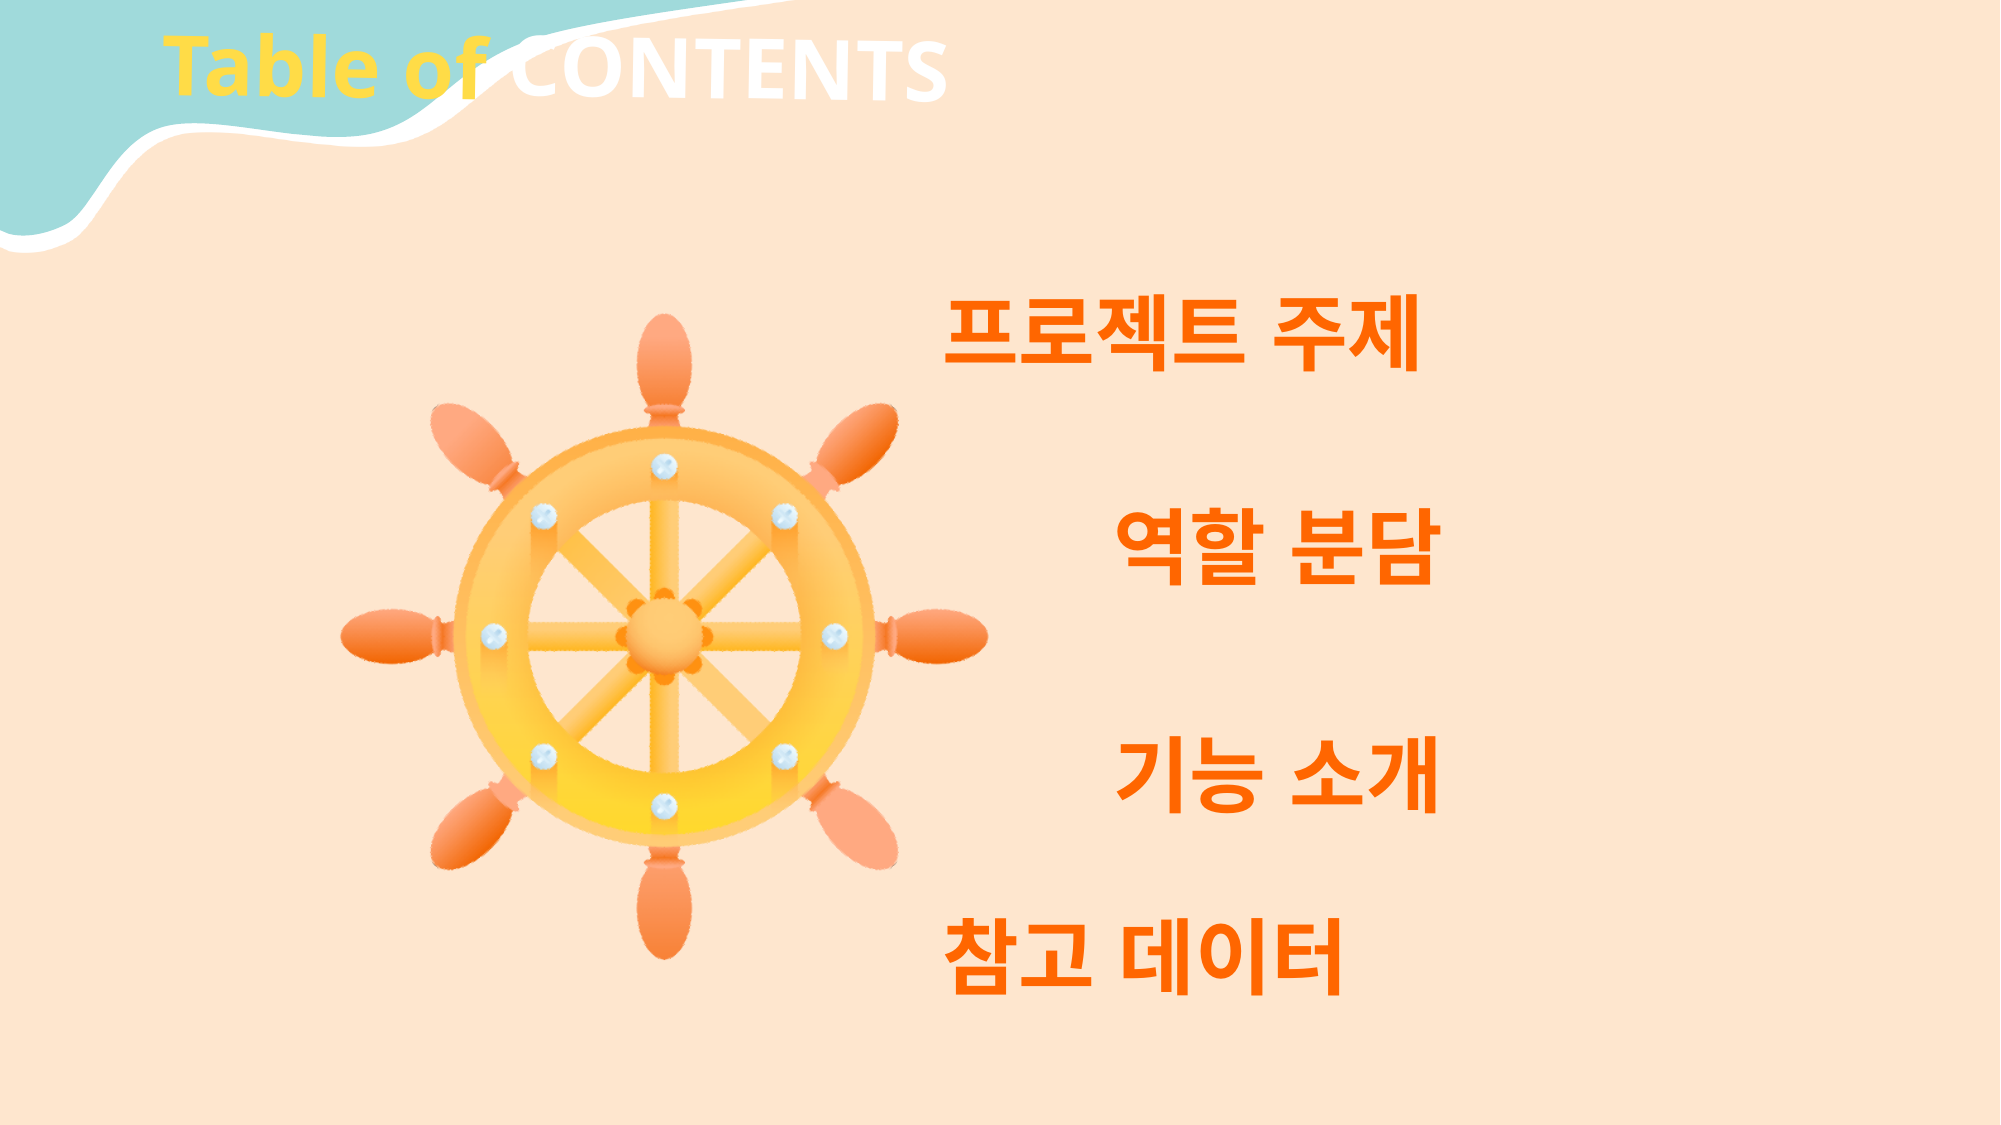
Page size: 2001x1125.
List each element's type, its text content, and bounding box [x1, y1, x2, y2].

text_box 기능 소개 [1098, 665, 1655, 831]
picture [207, 180, 1122, 1093]
text_box 프로젝트 주제 [927, 223, 1484, 389]
text_box 역할 분담 [1098, 437, 1655, 603]
text_box 참고 데이터 [927, 848, 1484, 1013]
text_box [0, 0, 748, 237]
text_box Table of CONTENTS [146, 11, 1053, 127]
